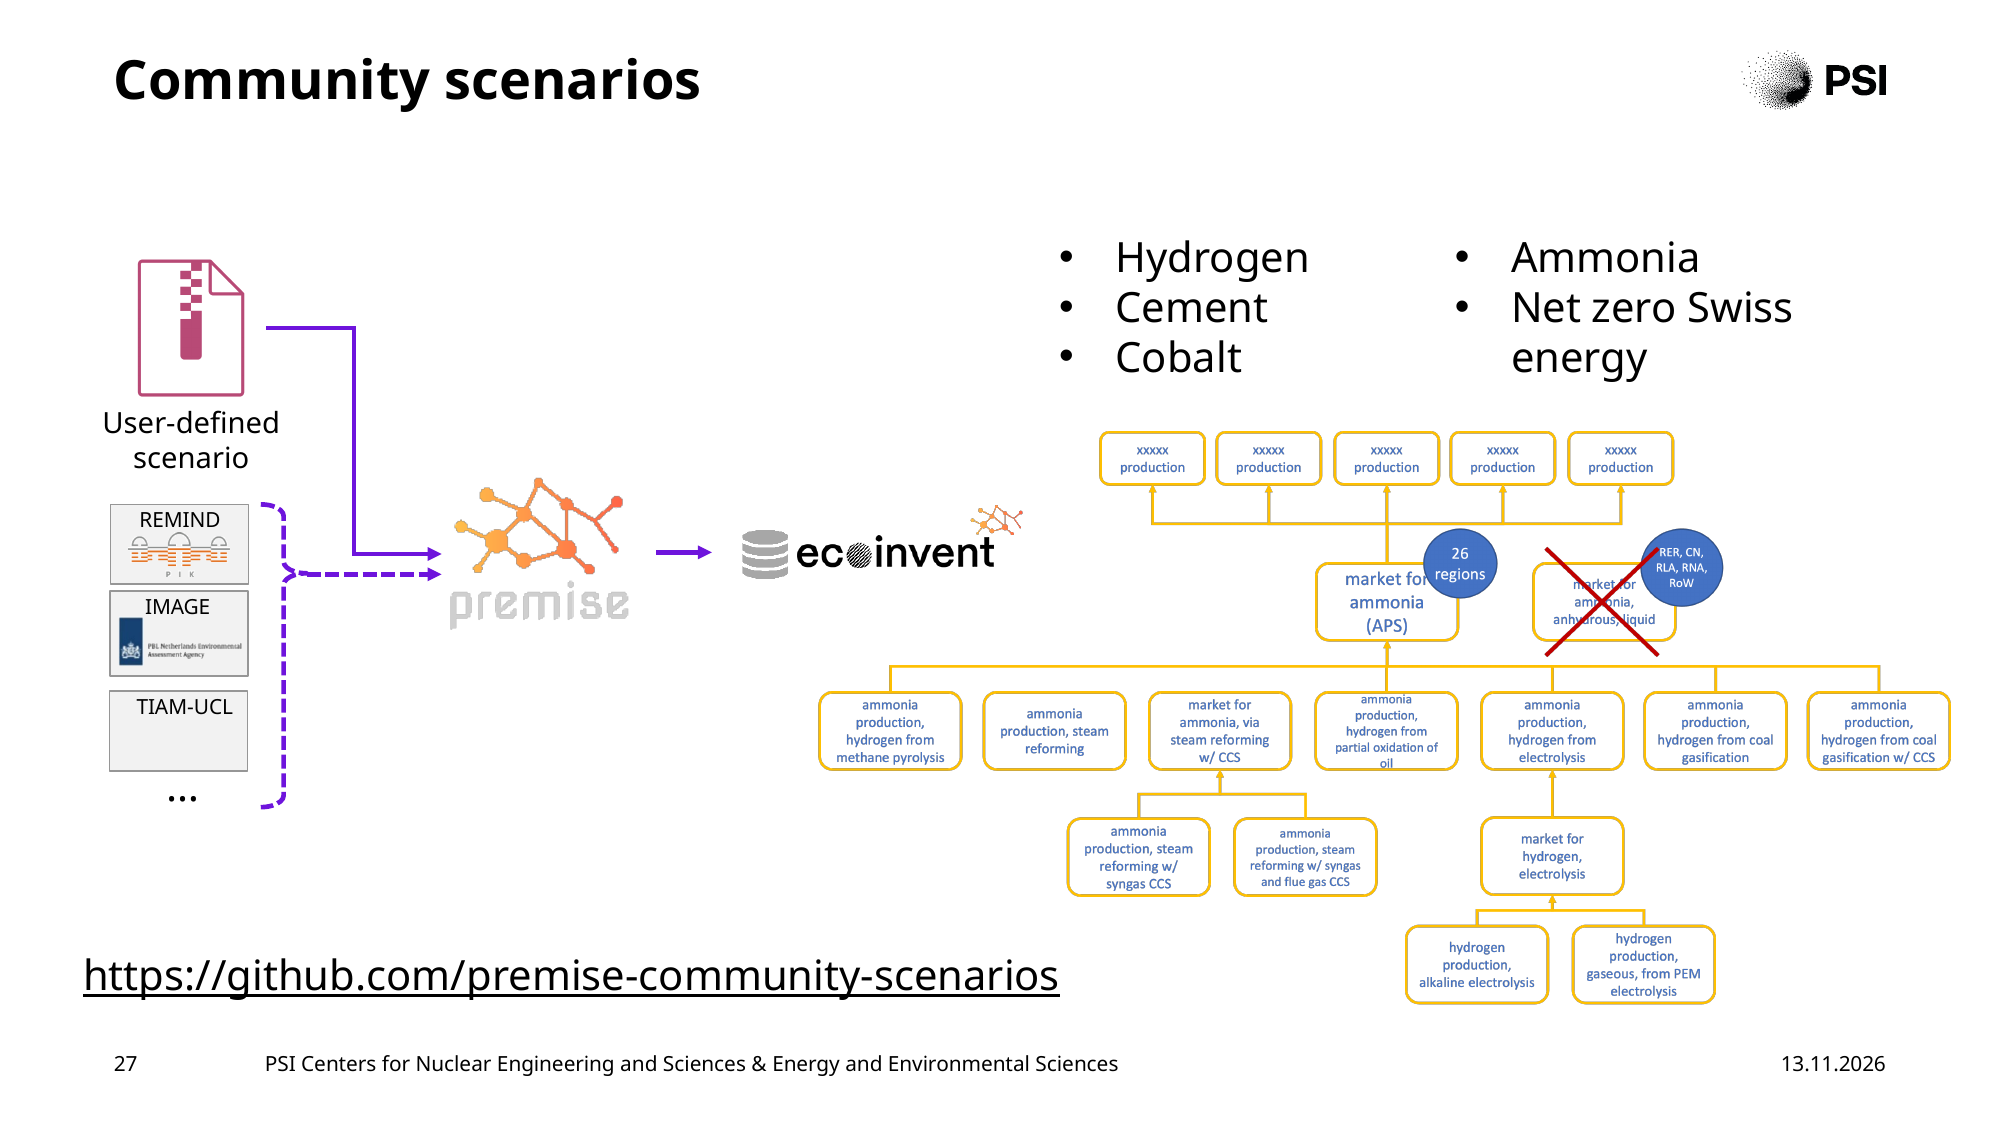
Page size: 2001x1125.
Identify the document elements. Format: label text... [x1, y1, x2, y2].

picture [441, 456, 638, 652]
text_box https://github.com/premise-community-scenarios [83, 948, 818, 1006]
text_box Hydrogen Cement Cobalt Ammonia Net zero Swiss energy [1059, 230, 1851, 430]
text_box User-defined scenario [84, 396, 266, 482]
text_box [260, 504, 307, 808]
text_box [110, 504, 249, 585]
text_box … [166, 772, 201, 811]
picture [818, 430, 1951, 1009]
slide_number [1620, 1050, 1886, 1075]
slide_number 27 [114, 1050, 230, 1075]
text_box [109, 691, 248, 772]
title Community scenarios [114, 45, 1585, 179]
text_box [740, 498, 818, 581]
footer PSI Centers for Nuclear Engineering and Sciences & Energy and Environmental Sciences [264, 1050, 1585, 1075]
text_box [266, 327, 442, 554]
picture [115, 252, 267, 404]
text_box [109, 591, 248, 676]
